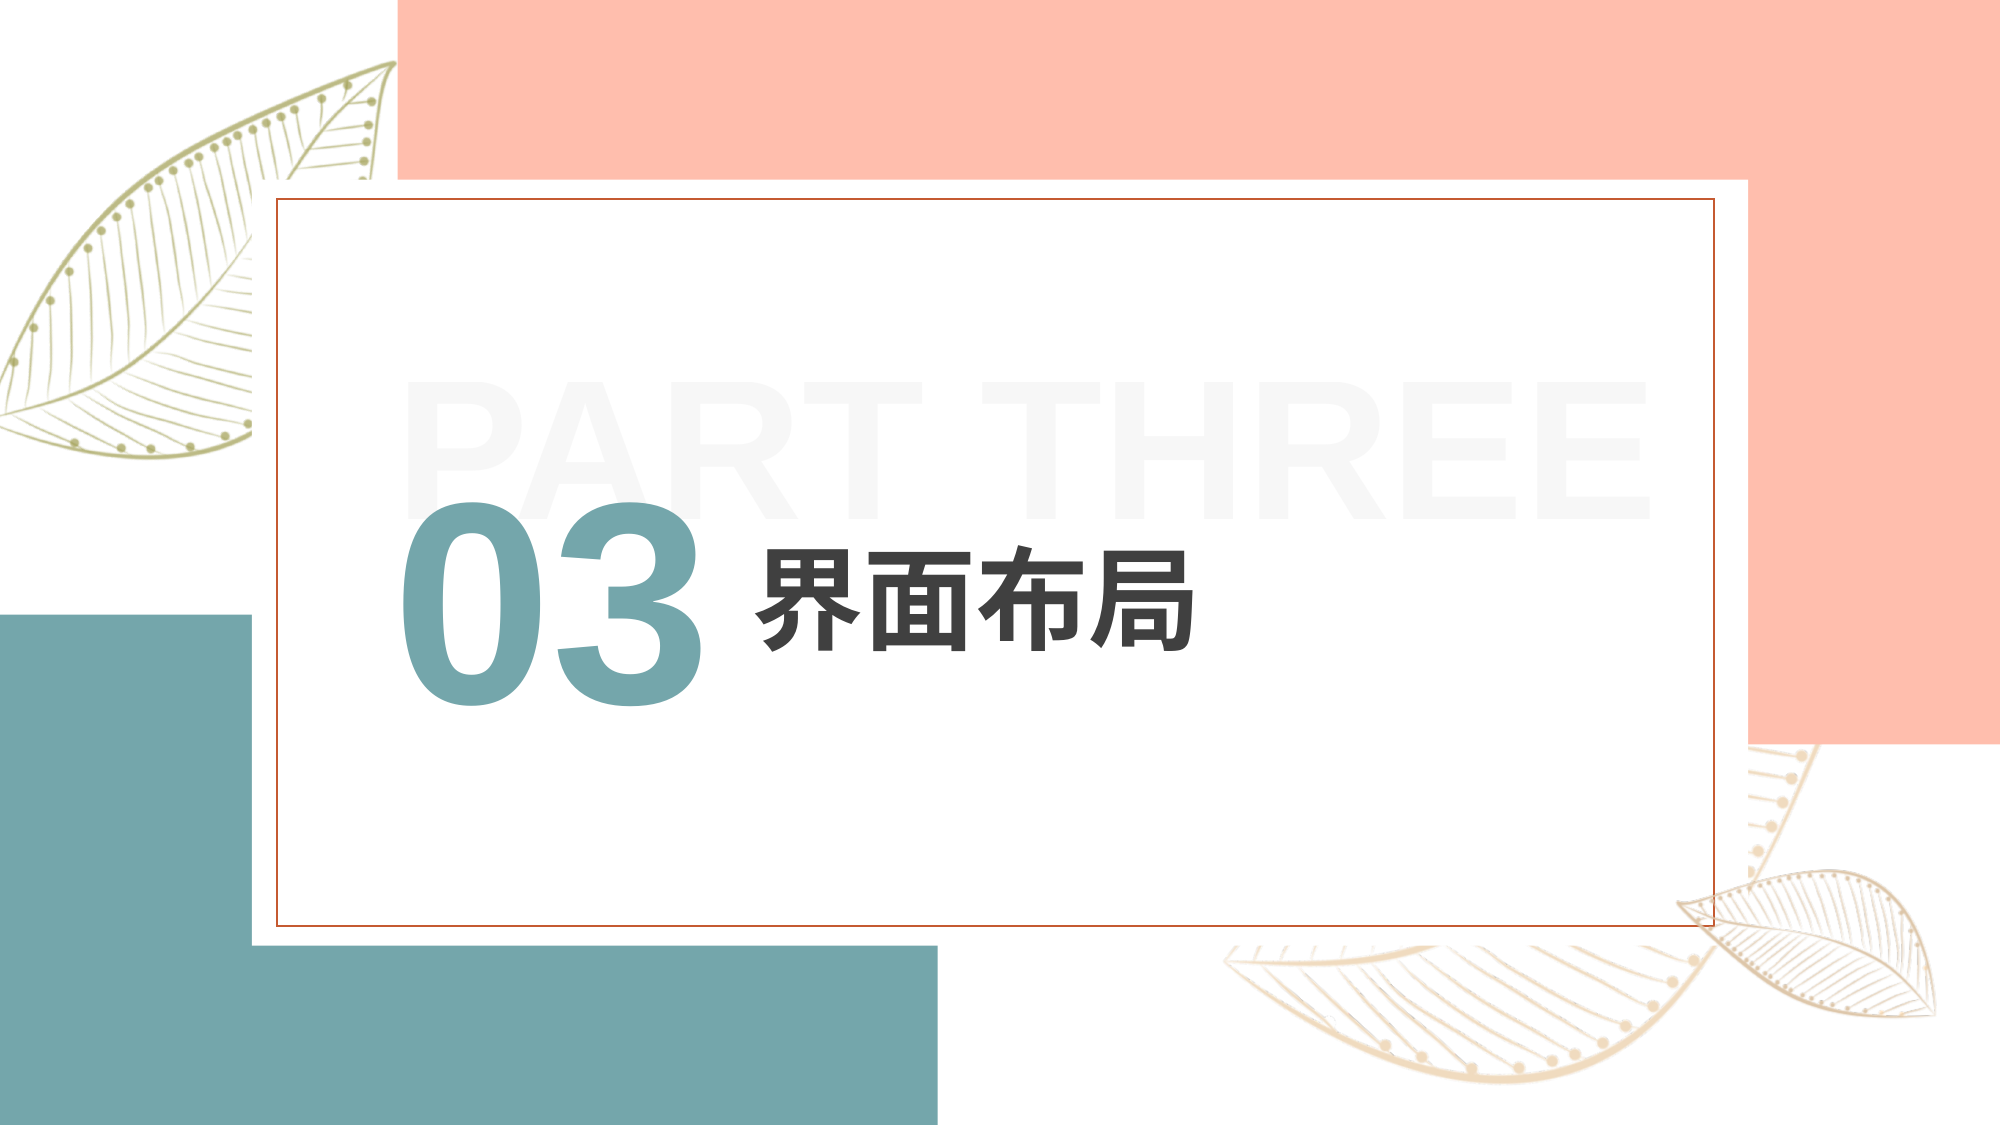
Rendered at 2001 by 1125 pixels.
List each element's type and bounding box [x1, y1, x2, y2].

text_box [396, 0, 2000, 745]
picture [0, 0, 404, 596]
text_box [0, 613, 939, 1125]
text_box [251, 179, 1749, 946]
picture [1110, 273, 2000, 1125]
